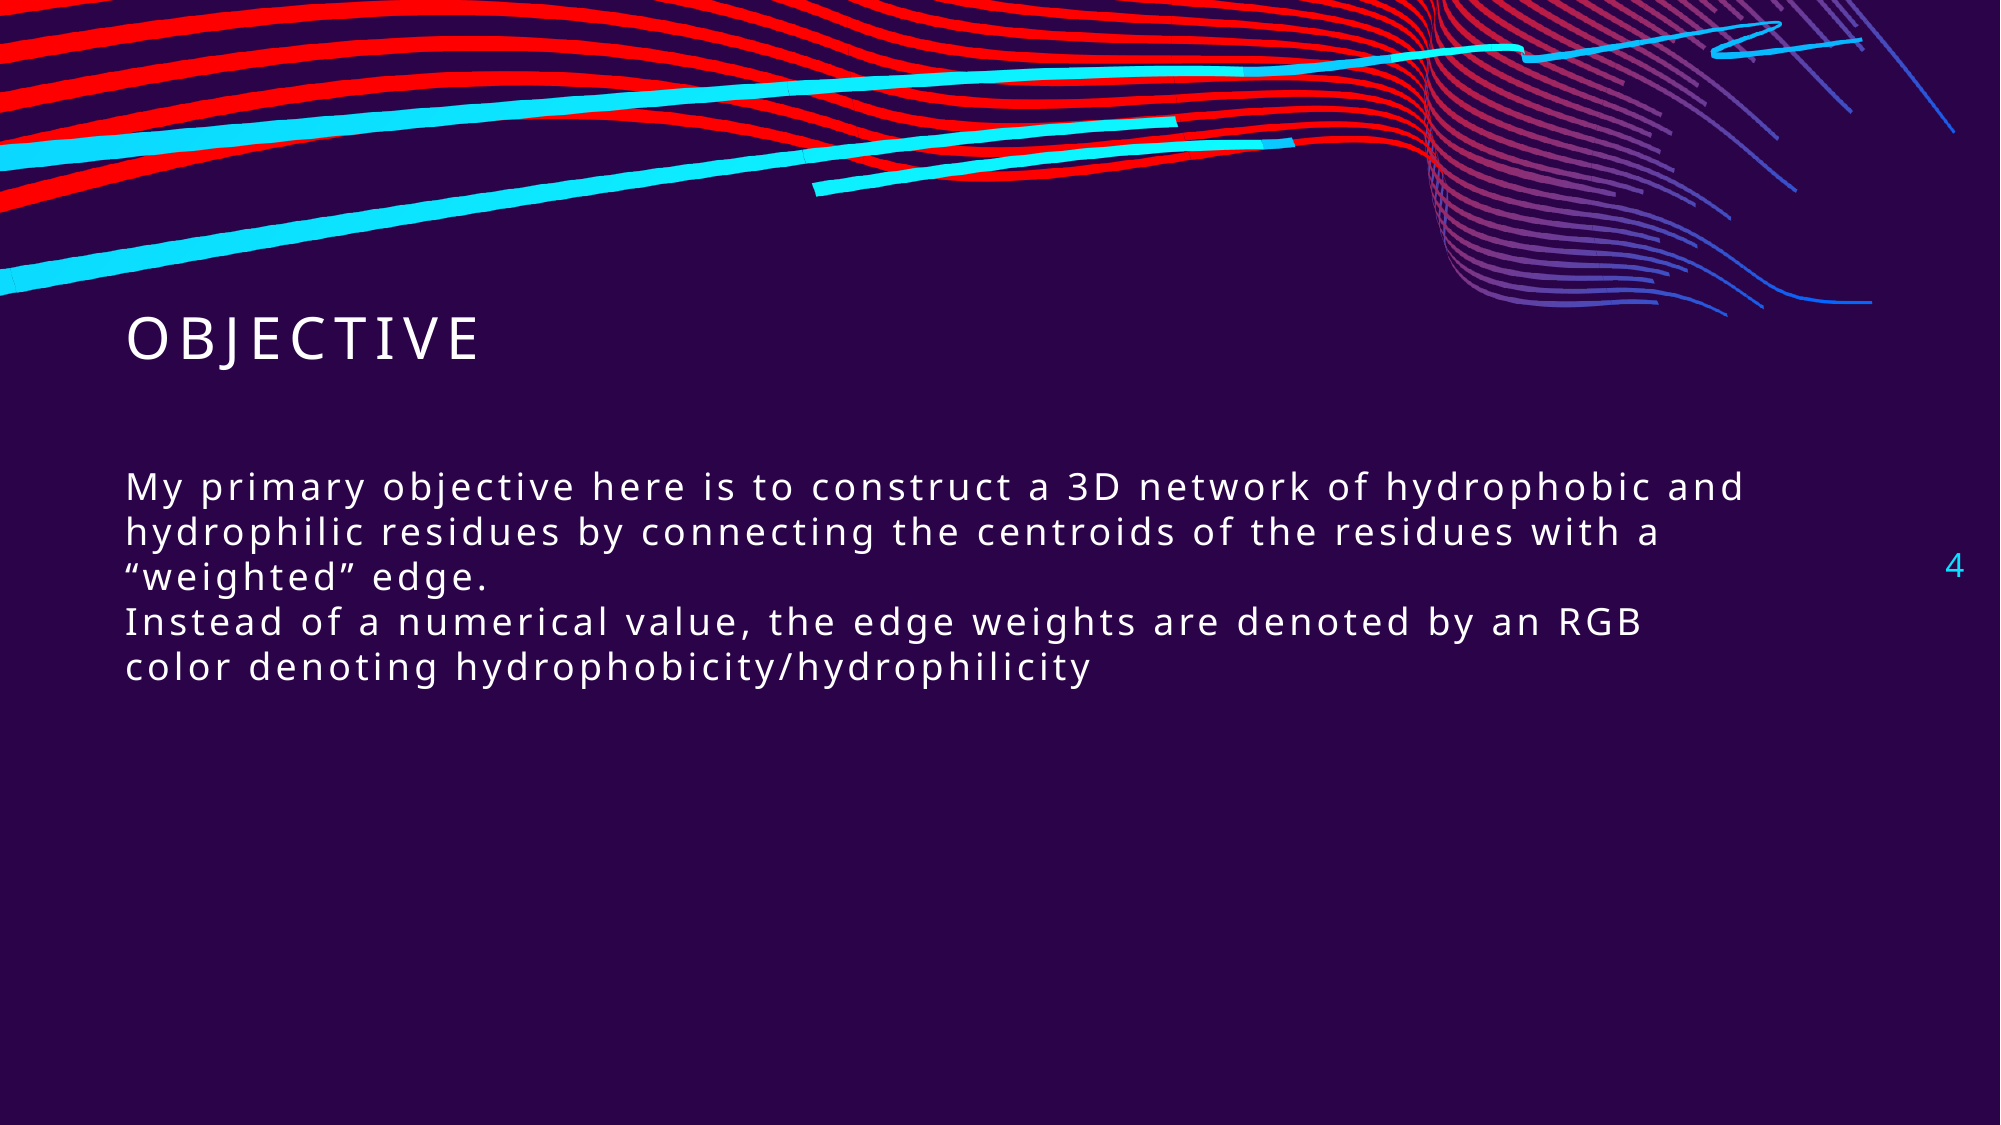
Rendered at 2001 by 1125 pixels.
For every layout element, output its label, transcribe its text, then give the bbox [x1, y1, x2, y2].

title Objective [110, 302, 860, 398]
slide_number 4 [1889, 519, 1980, 615]
picture [0, 0, 2000, 1125]
list My primary objective here is to construct a 3D network of hydrophobic and hydrophilic residues by connecting the centroids of the residues with a “weighted” edge. Instead of a numerical value, the edge weights are denoted by an RGB color denoting hydrophobicity/hydrophilicity [110, 455, 1768, 741]
